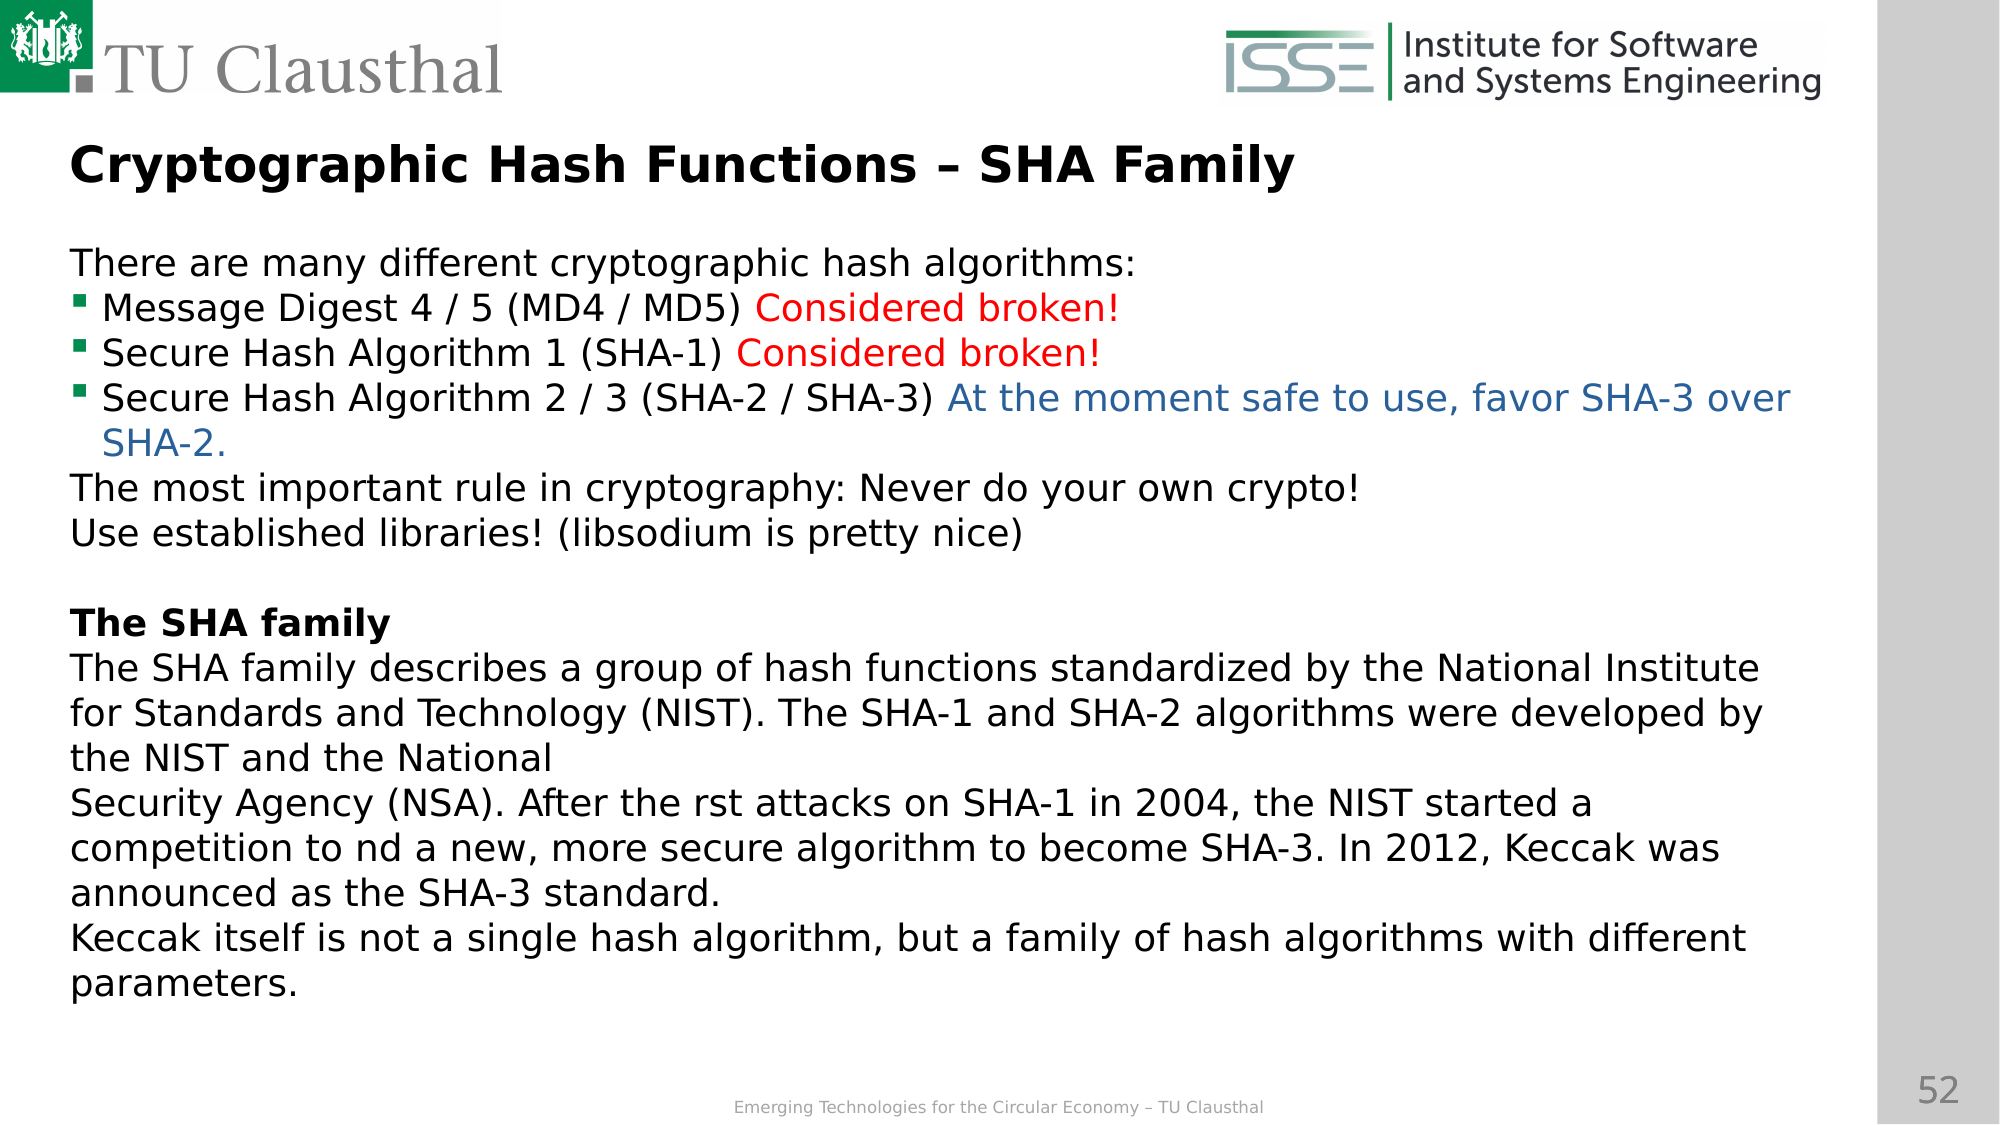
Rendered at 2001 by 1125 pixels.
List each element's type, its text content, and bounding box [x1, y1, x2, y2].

picture [1218, 22, 1826, 107]
text_box Cryptographic Hash Functions – SHA Family [54, 125, 1819, 208]
text_box There are many different cryptographic hash algorithms: Message Digest 4 / 5 (MD4 / MD5) Considered broken! Secure Hash Algorithm 1 (SHA-1) Considered broken! Secure Hash Algorithm 2 / 3 (SHA-2 / SHA-3) At the moment safe to use, favor SHA-3 over SHA-2. The most important rule in cryptography: Never do your own crypto! Use established libraries! (libsodium is pretty nice) The SHA family The SHA family describes a group of hash functions standardized by the National Institute for Standards and Technology (NIST). The SHA-1 and SHA-2 algorithms were developed by the NIST and the National Security Agency (NSA). After the rst attacks on SHA-1 in 2004, the NIST started a competition to nd a new, more secure algorithm to become SHA-3. In 2012, Keccak was announced as the SHA-3 standard. Keccak itself is not a single hash algorithm, but a family of hash algorithms with different parameters. [54, 208, 1819, 1035]
picture [0, 0, 502, 93]
